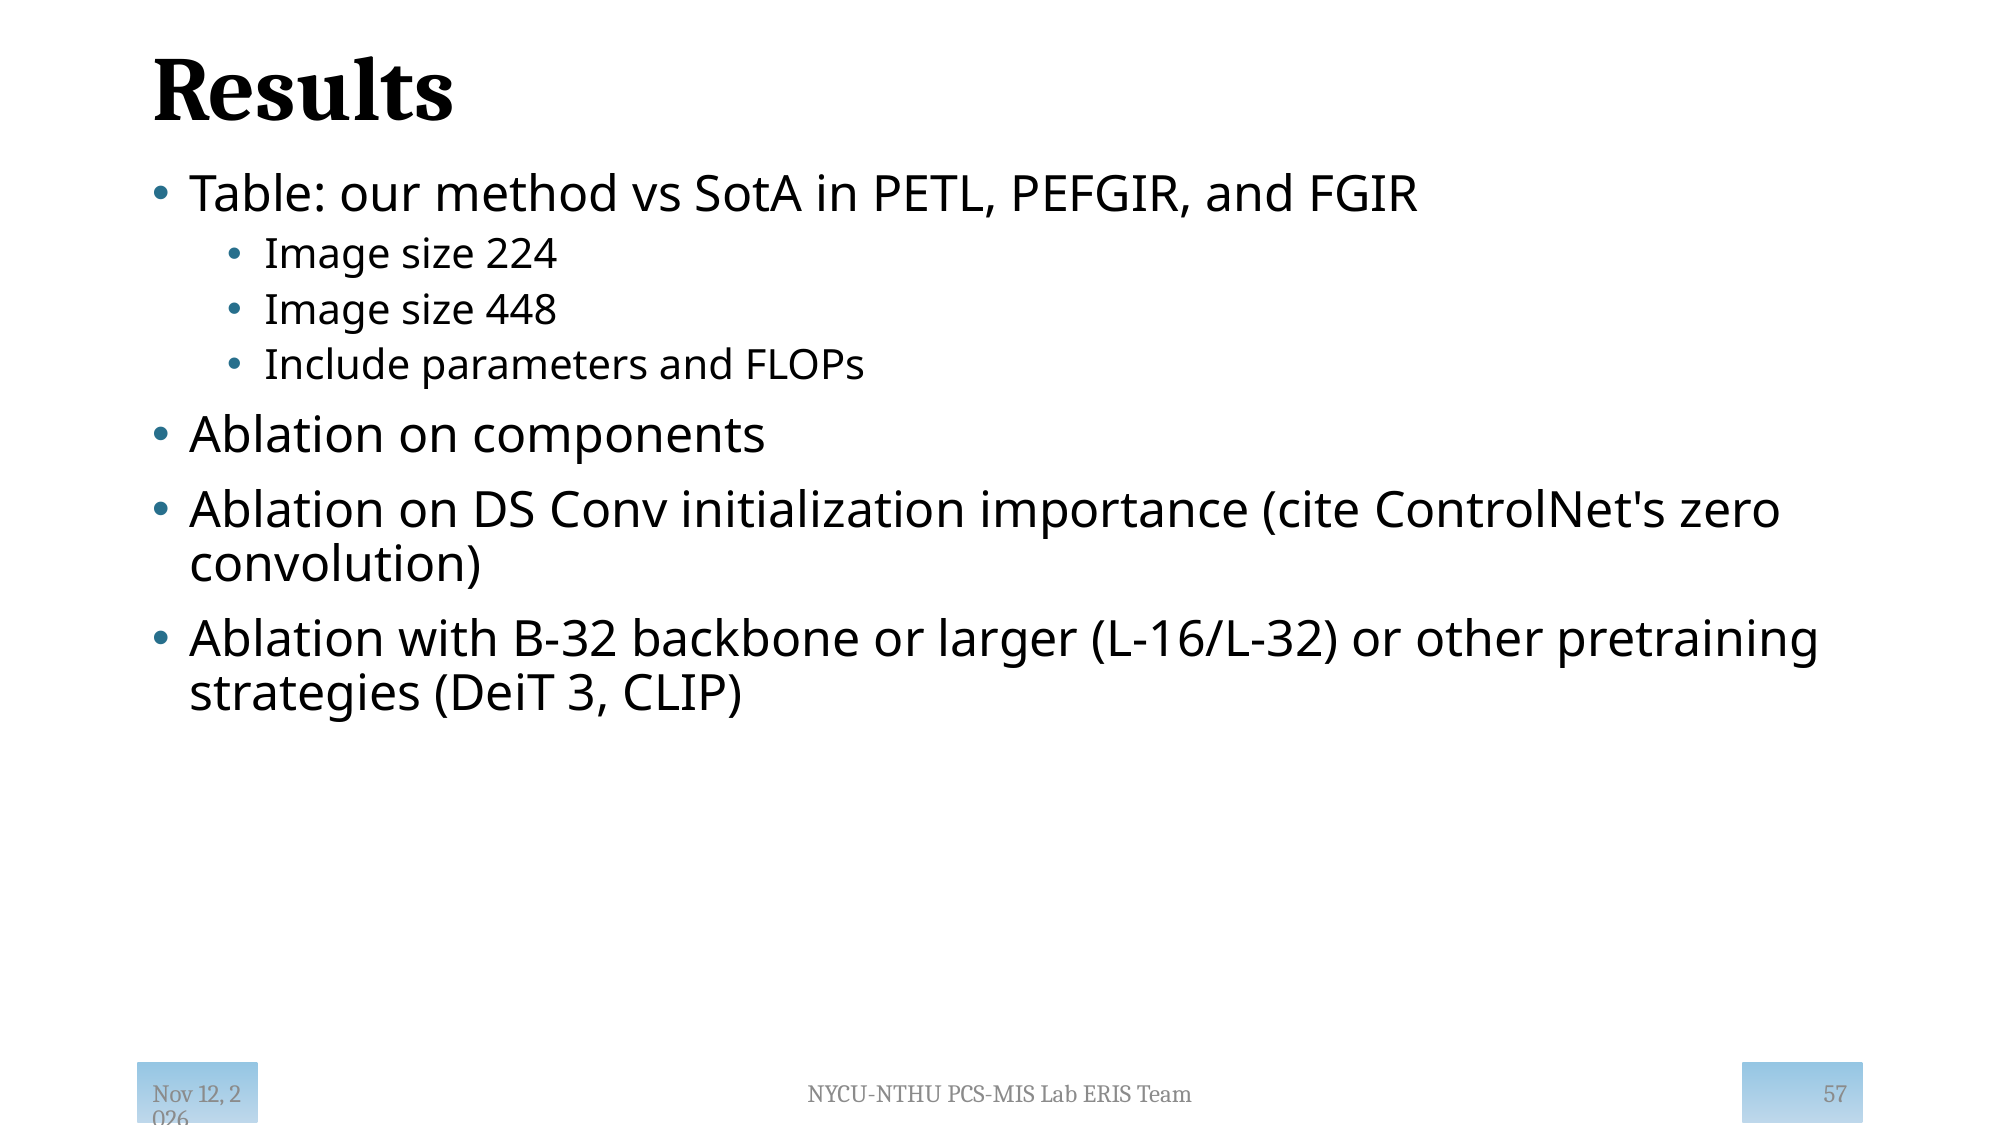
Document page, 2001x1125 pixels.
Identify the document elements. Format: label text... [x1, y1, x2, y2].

slide_number Feb-25 [137, 1062, 258, 1123]
title Results [137, 25, 1863, 156]
slide_number 57 [1742, 1062, 1863, 1123]
footer NYCU-NTHU PCS-MIS Lab ERIS Team [662, 1062, 1338, 1123]
list Table: our method vs SotA in PETL, PEFGIR, and FGIR Image size 224 Image size 448 Include parameters and FLOPs Ablation on components Ablation on DS Conv initialization importance (cite ControlNet's zero convolution) Ablation with B-32 backbone or larger (L-16/L-32) or other pretraining strategies (DeiT 3, CLIP) [137, 161, 1863, 947]
